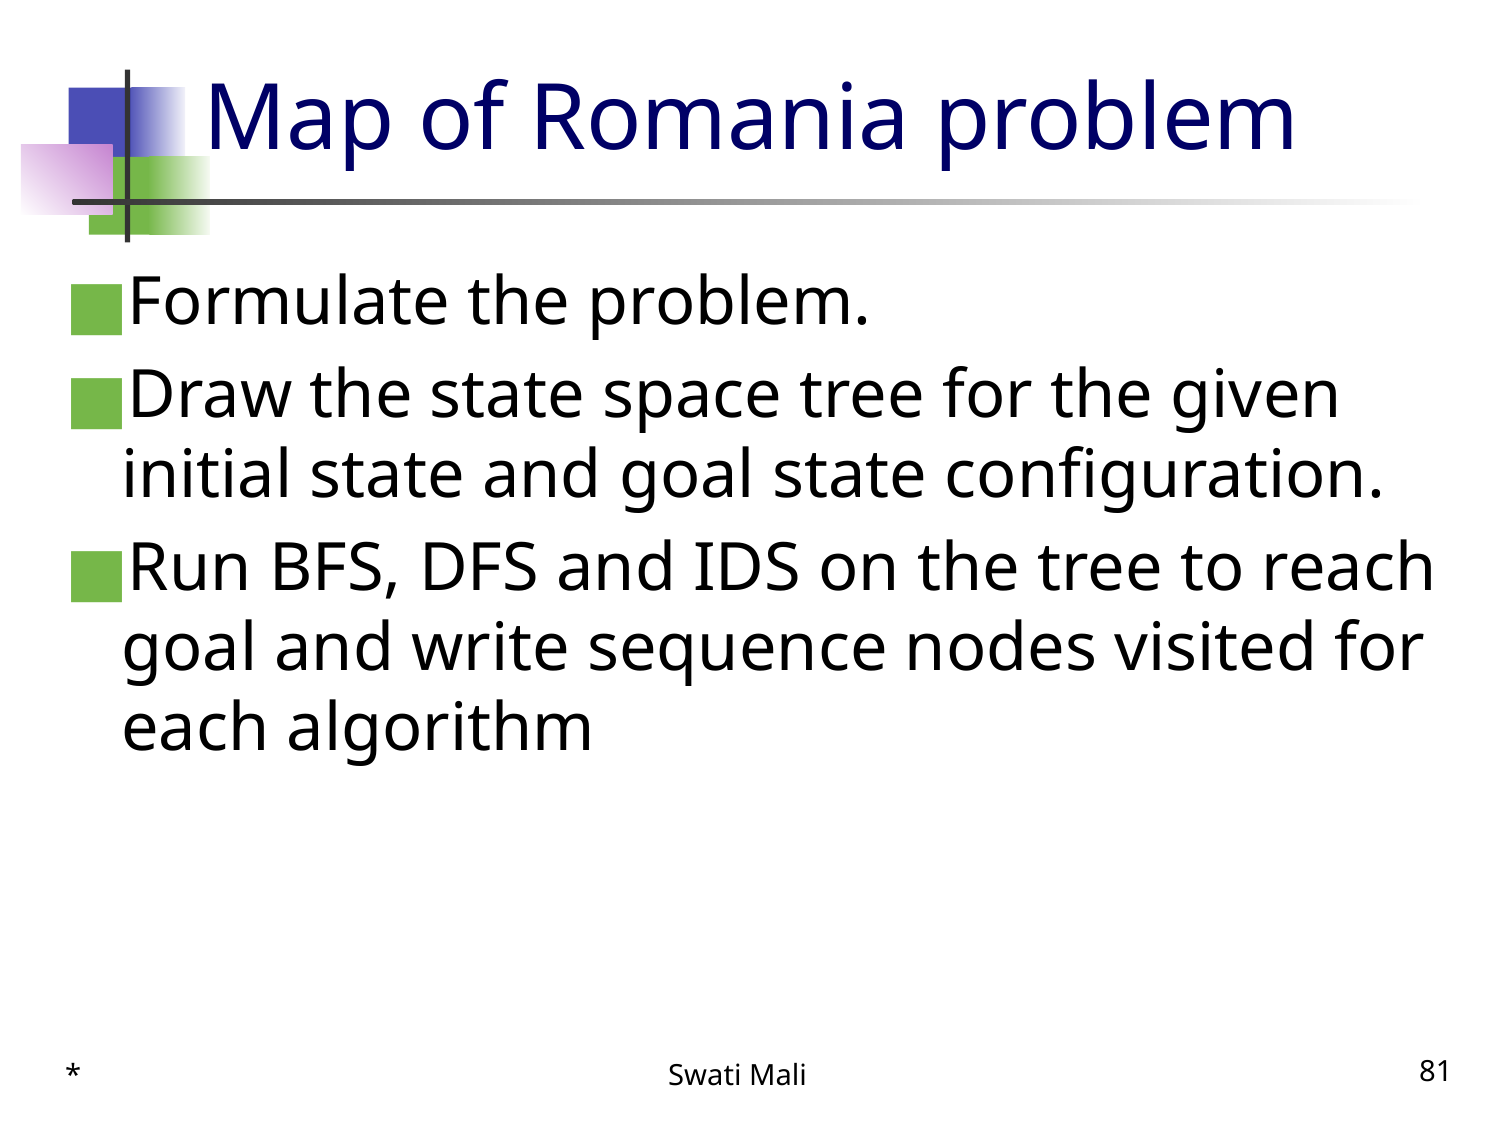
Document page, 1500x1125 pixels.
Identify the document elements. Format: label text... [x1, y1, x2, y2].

title Map of Romania problem [188, 35, 1468, 175]
list Formulate the problem. Draw the state space tree for the given initial state and goal state configuration. Run BFS, DFS and IDS on the tree to reach goal and write sequence nodes visited for each algorithm [50, 249, 1469, 1006]
text_box Swati Mali [500, 1024, 975, 1100]
text_box * [49, 1024, 363, 1100]
text_box 81 [1155, 1024, 1468, 1100]
